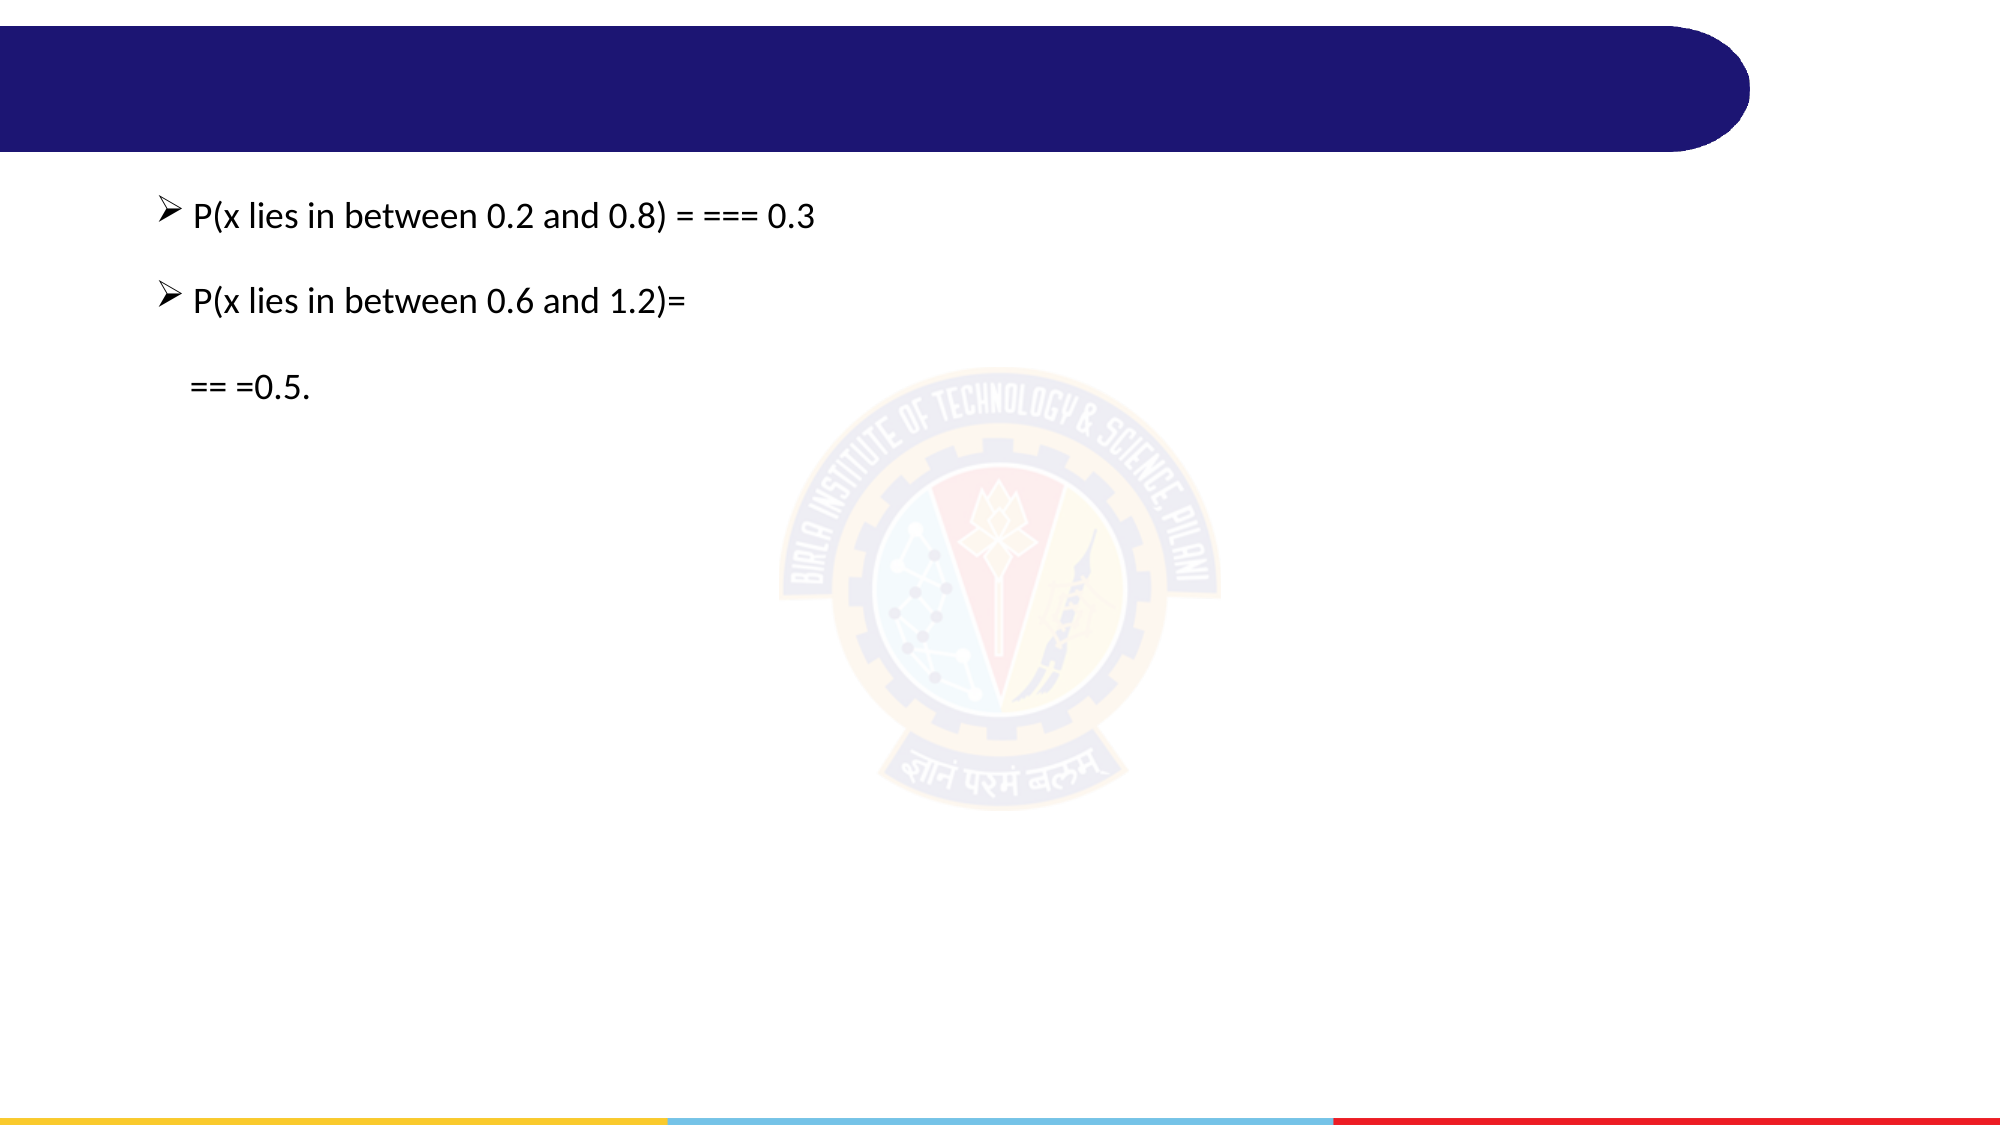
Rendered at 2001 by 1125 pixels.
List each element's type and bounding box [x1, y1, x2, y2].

picture [0, 26, 1750, 152]
picture [0, 1118, 2000, 1125]
